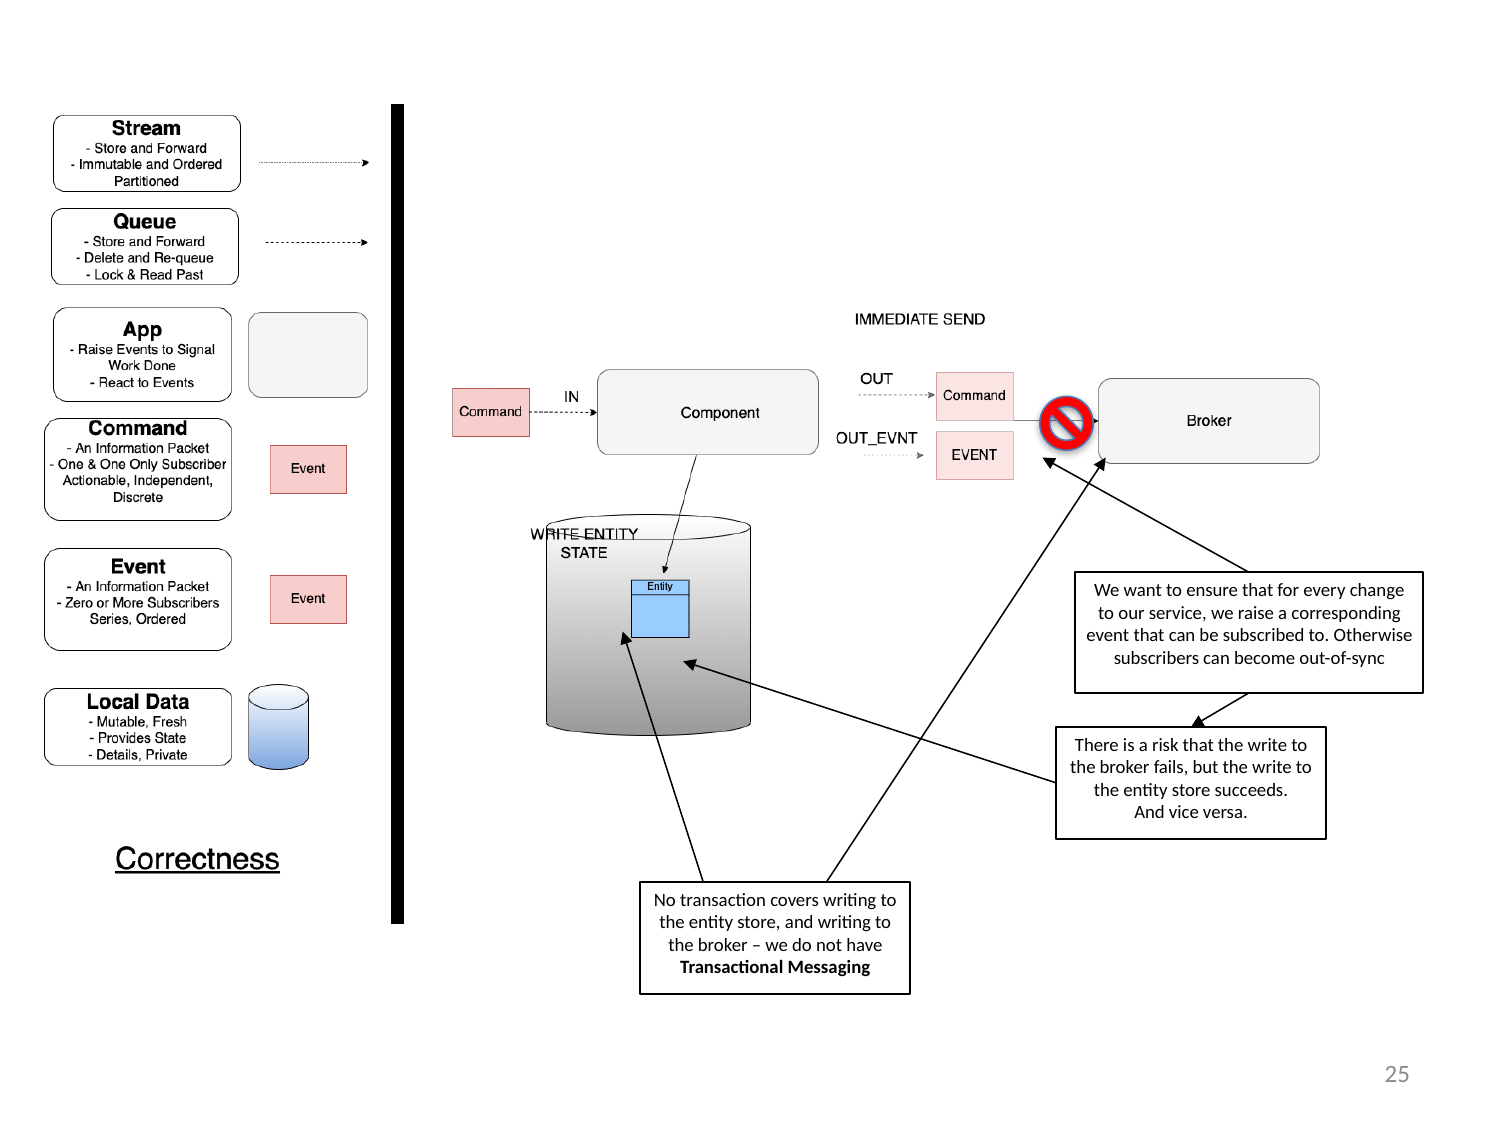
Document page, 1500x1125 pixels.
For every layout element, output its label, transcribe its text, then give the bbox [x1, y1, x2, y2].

text_box No transaction covers writing to the entity store, and writing to the broker – we do not have Transactional Messaging [640, 933, 910, 994]
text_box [826, 457, 1106, 882]
slide_number 25 [1074, 1042, 1425, 1103]
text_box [622, 631, 704, 882]
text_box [1108, 457, 1250, 573]
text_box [1190, 692, 1250, 728]
text_box We want to ensure that for every change to our service, we raise a corresponding event that can be subscribed to. Otherwise subscribers can become out-of-sync [1325, 572, 1424, 693]
picture [43, 104, 1320, 925]
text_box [708, 660, 821, 784]
